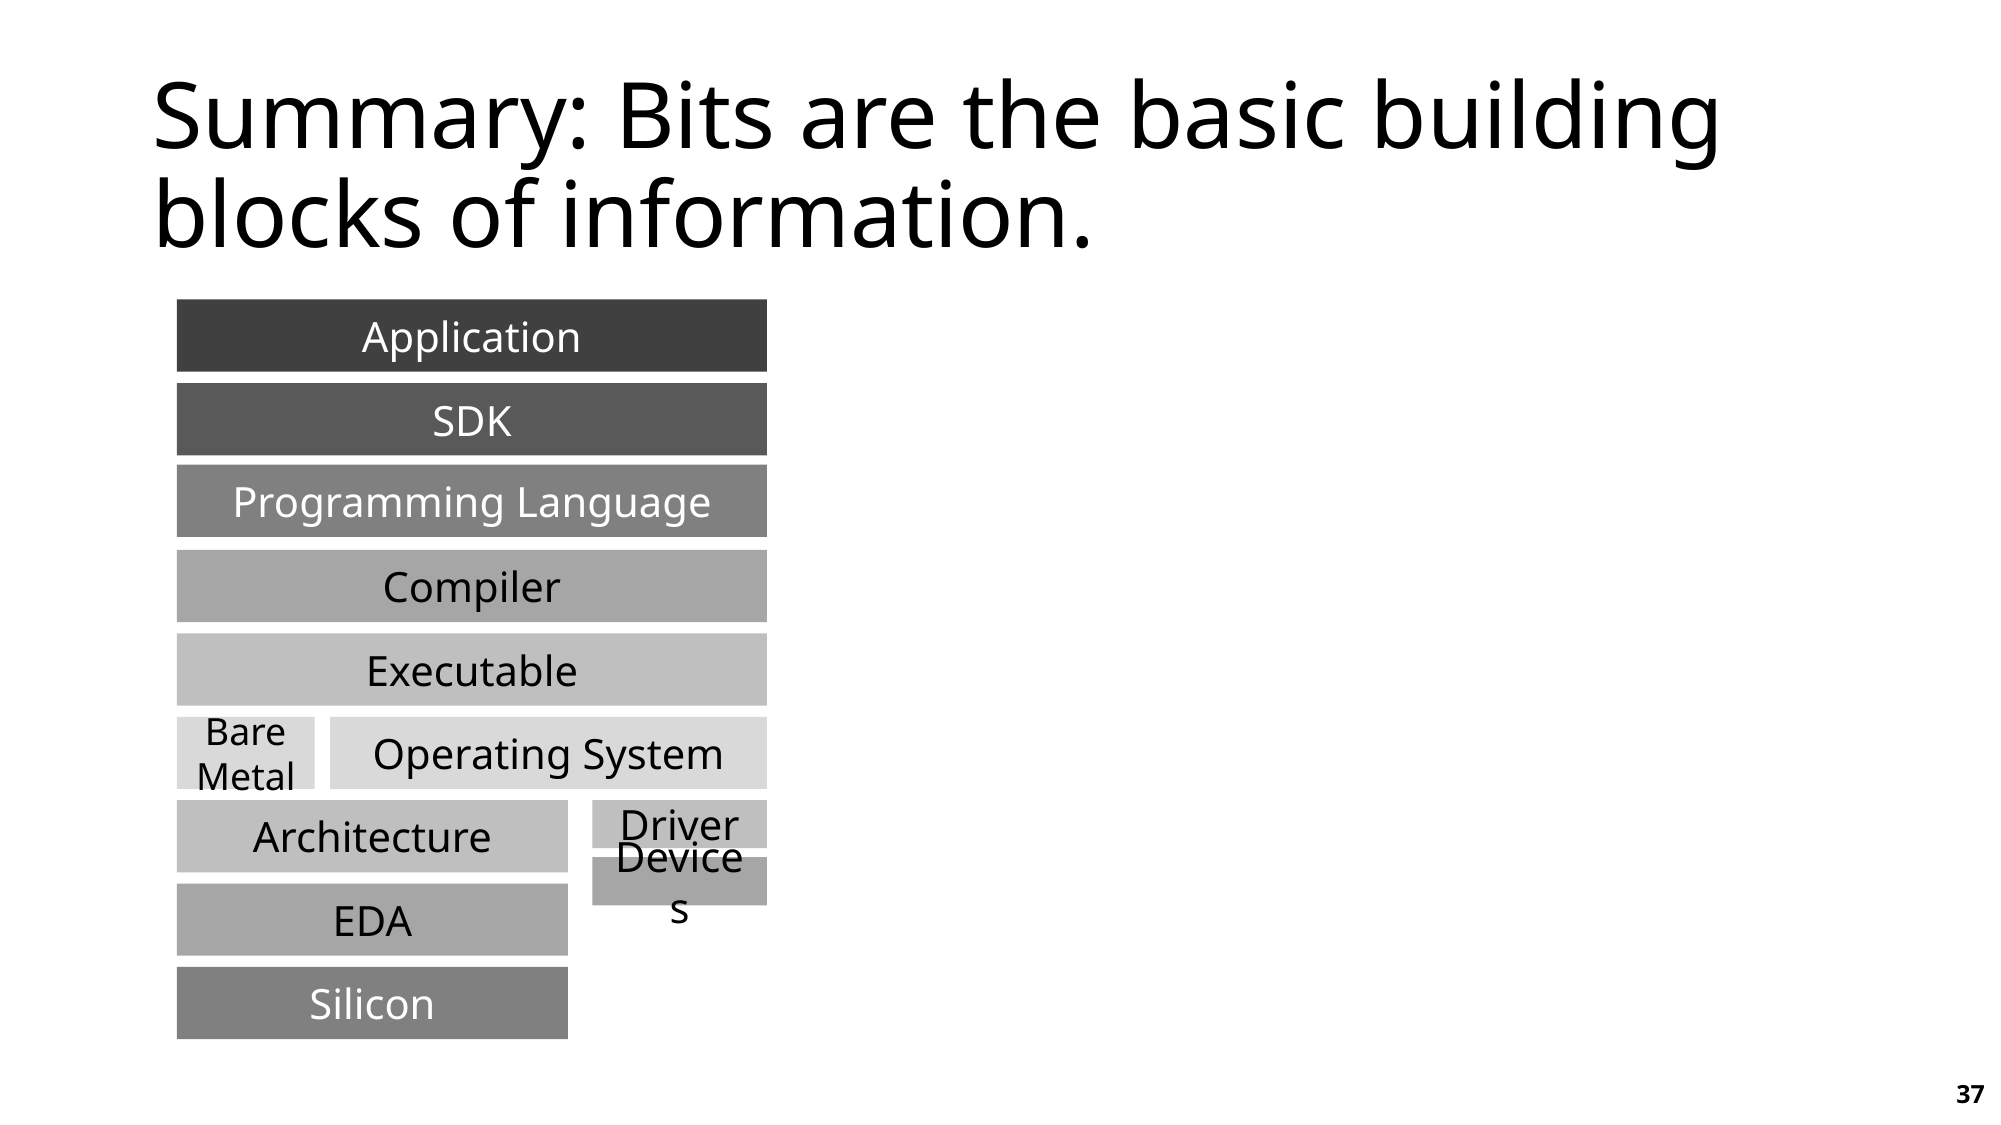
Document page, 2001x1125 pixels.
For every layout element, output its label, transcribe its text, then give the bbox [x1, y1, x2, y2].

text_box EDA [175, 882, 570, 957]
text_box Programming Language [175, 463, 768, 538]
text_box Bare Metal [175, 715, 316, 790]
text_box Executable [175, 632, 768, 707]
text_box Driver [591, 799, 768, 850]
text_box Operating System [329, 715, 768, 790]
text_box Architecture [175, 799, 570, 874]
slide_number 37 [1550, 1065, 2000, 1125]
text_box Silicon [175, 965, 570, 1041]
title Summary: Bits are the basic building blocks of information. [137, 59, 1778, 278]
text_box Compiler [175, 548, 768, 624]
text_box SDK [175, 382, 768, 457]
text_box Application [175, 298, 768, 373]
text_box Devices [591, 856, 768, 907]
